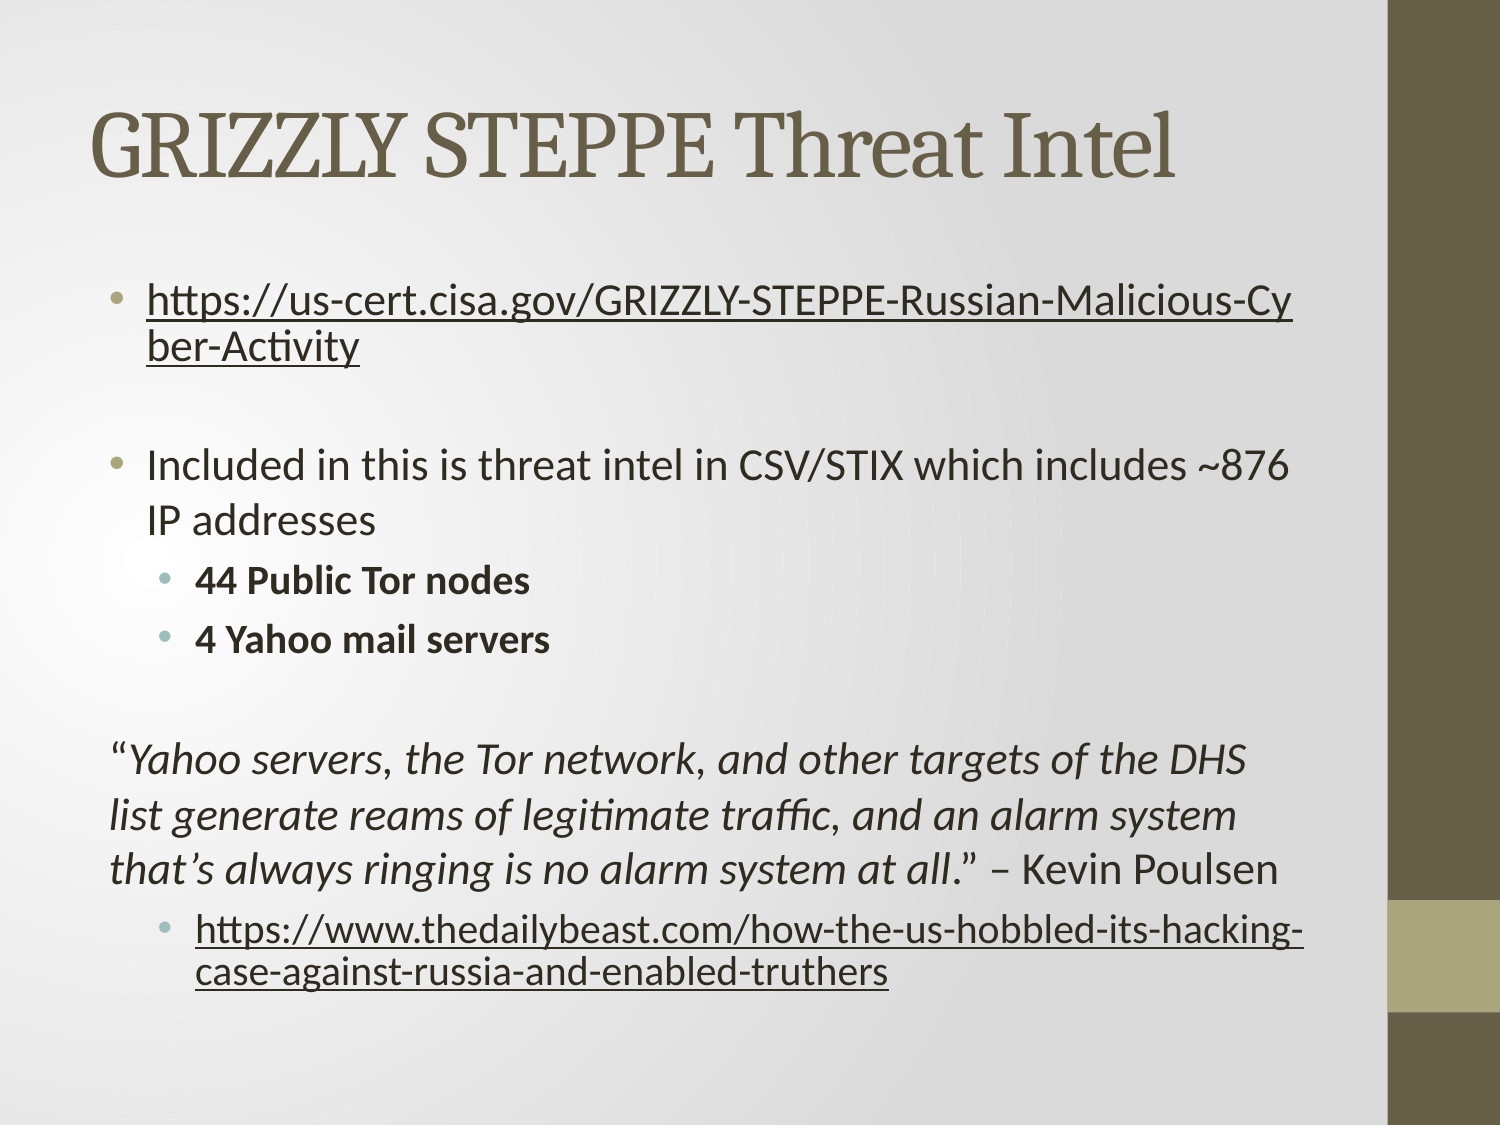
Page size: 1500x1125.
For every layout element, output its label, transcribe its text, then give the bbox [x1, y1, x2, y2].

title GRIZZLY STEPPE Threat Intel [75, 45, 1325, 233]
list https://us-cert.cisa.gov/GRIZZLY-STEPPE-Russian-Malicious-Cyber-Activity Included in this is threat intel in CSV/STIX which includes ~876 IP addresses 44 Public Tor nodes 4 Yahoo mail servers “Yahoo servers, the Tor network, and other targets of the DHS list generate reams of legitimate traffic, and an alarm system that’s always ringing is no alarm system at all.” – Kevin Poulsen https://www.thedailybeast.com/how-the-us-hobbled-its-hacking-case-against-russia-and-enabled-truthers [75, 262, 1325, 1050]
